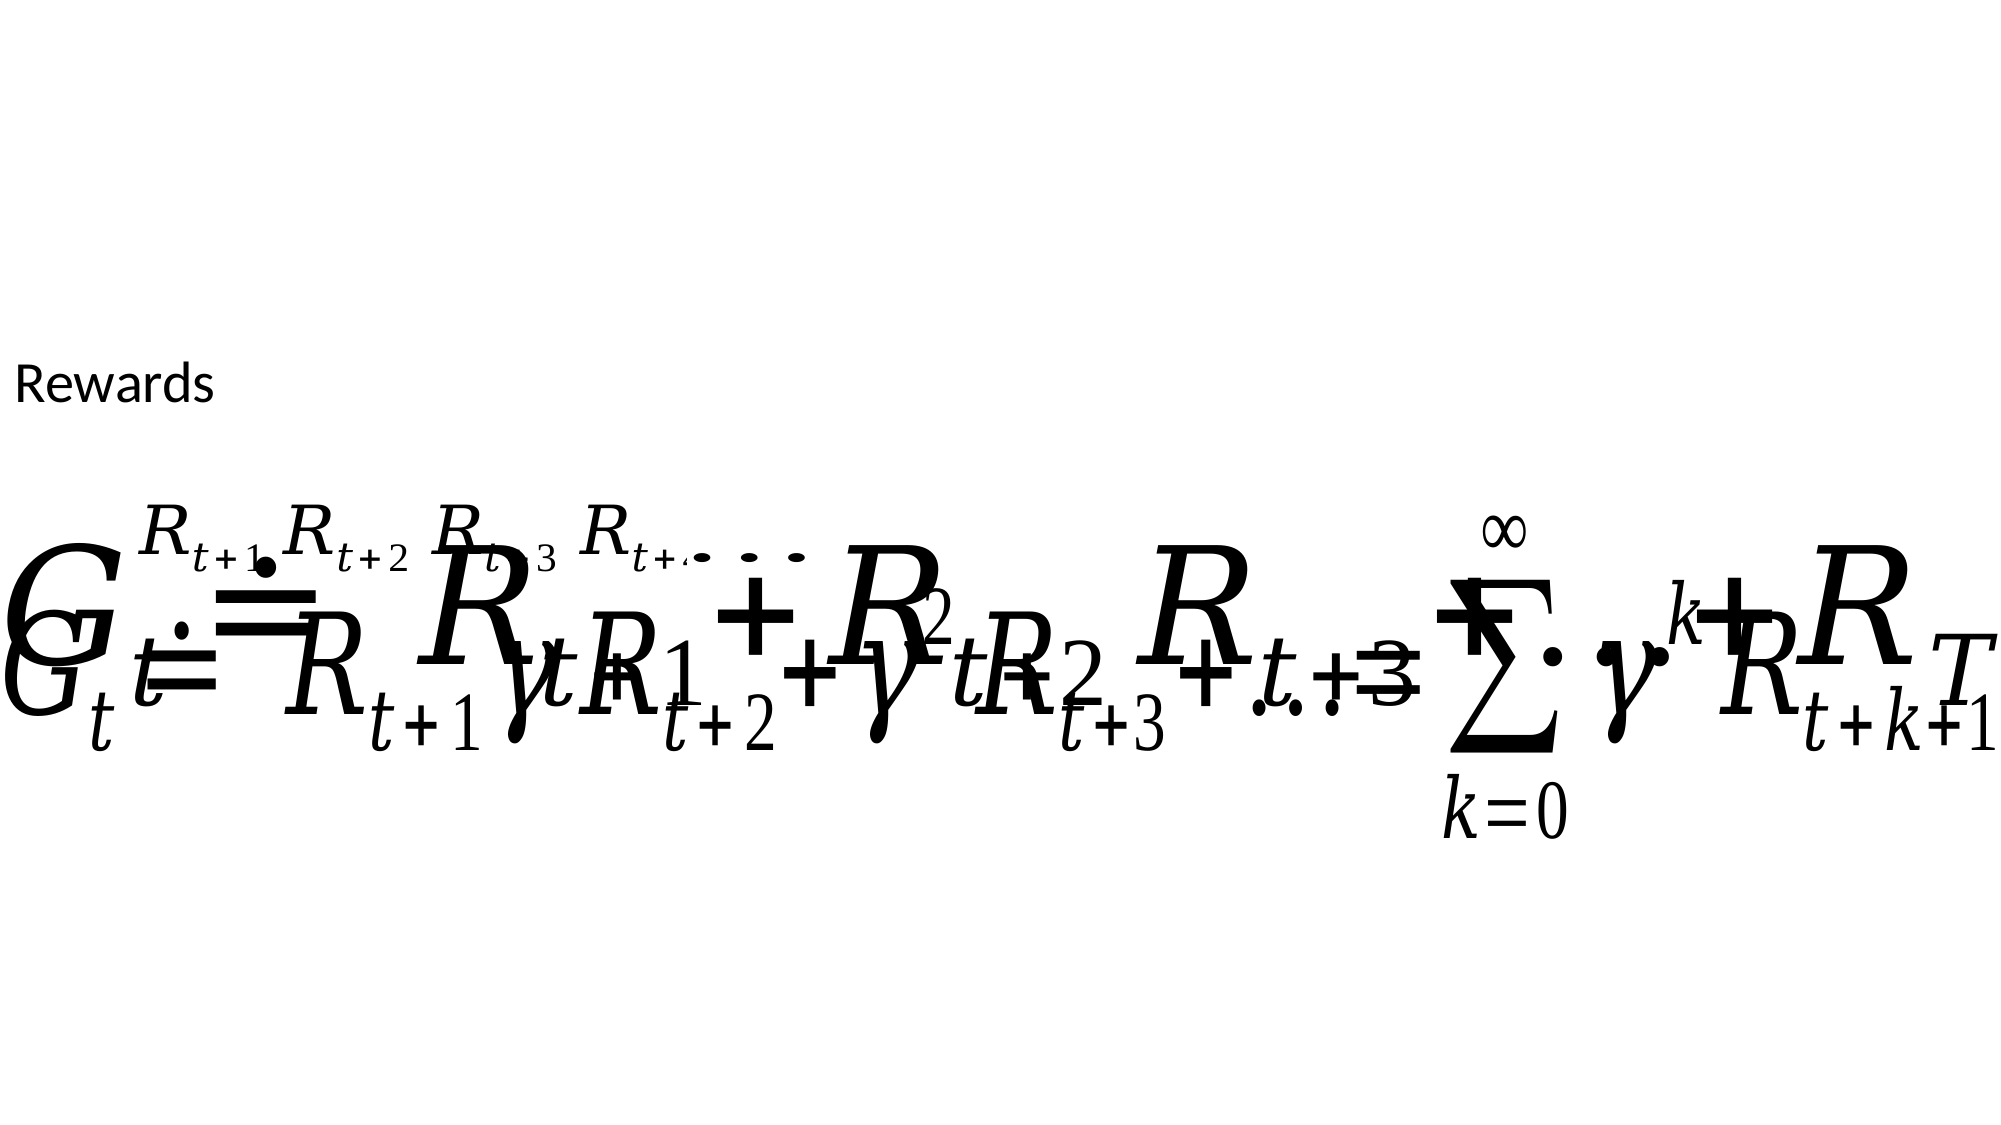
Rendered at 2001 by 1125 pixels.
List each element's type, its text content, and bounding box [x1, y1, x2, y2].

list Rewards [0, 344, 267, 413]
